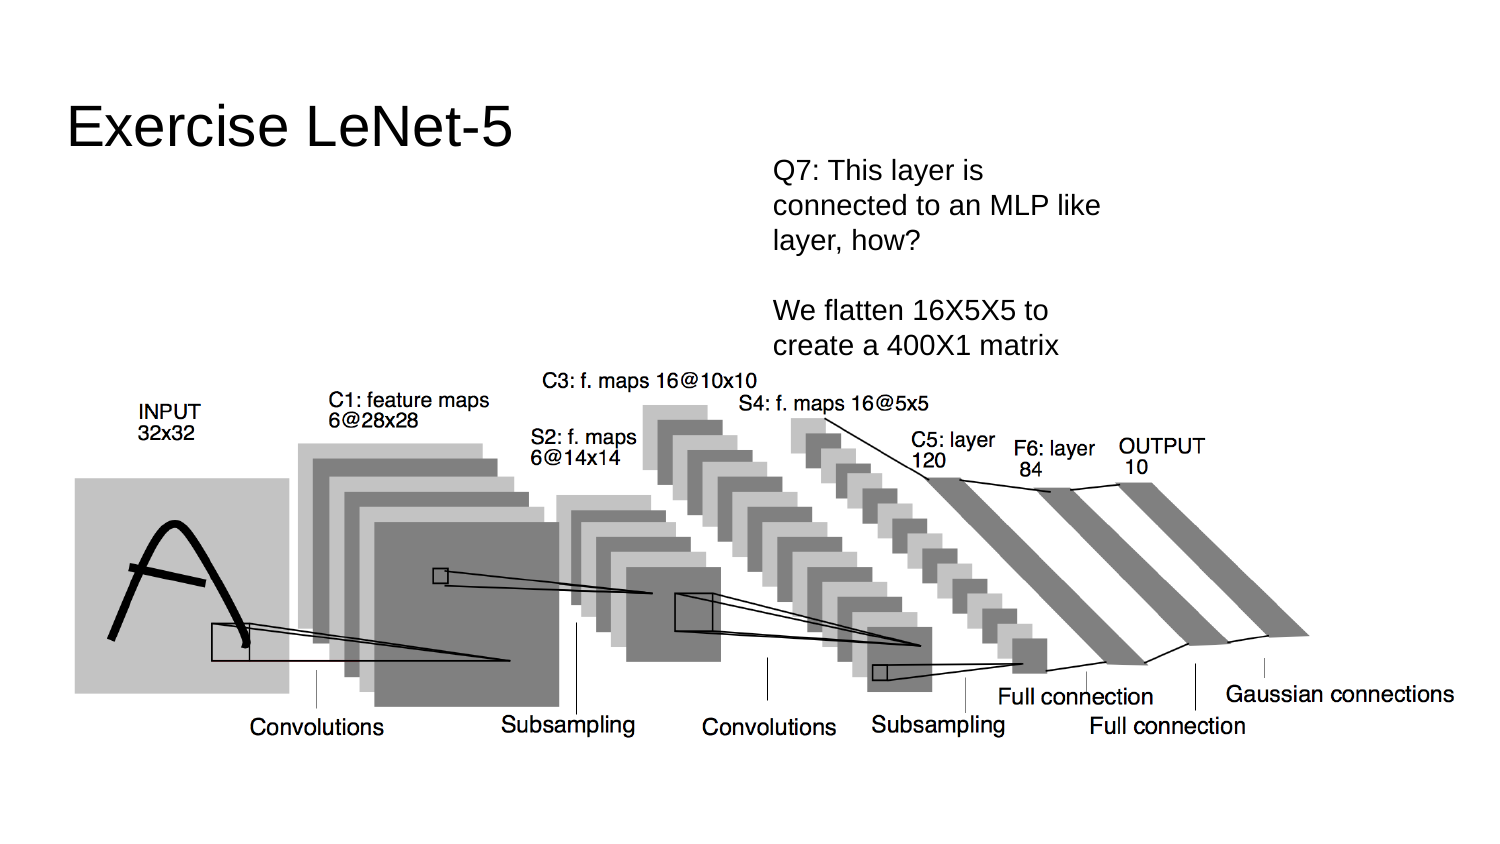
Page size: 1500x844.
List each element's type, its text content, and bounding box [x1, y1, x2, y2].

title Exercise LeNet-5 [51, 72, 1449, 167]
text_box Q7: This layer is connected to an MLP like layer, how? We flatten 16X5X5 to create a 400X1 matrix [757, 136, 1130, 237]
picture [50, 355, 1476, 750]
